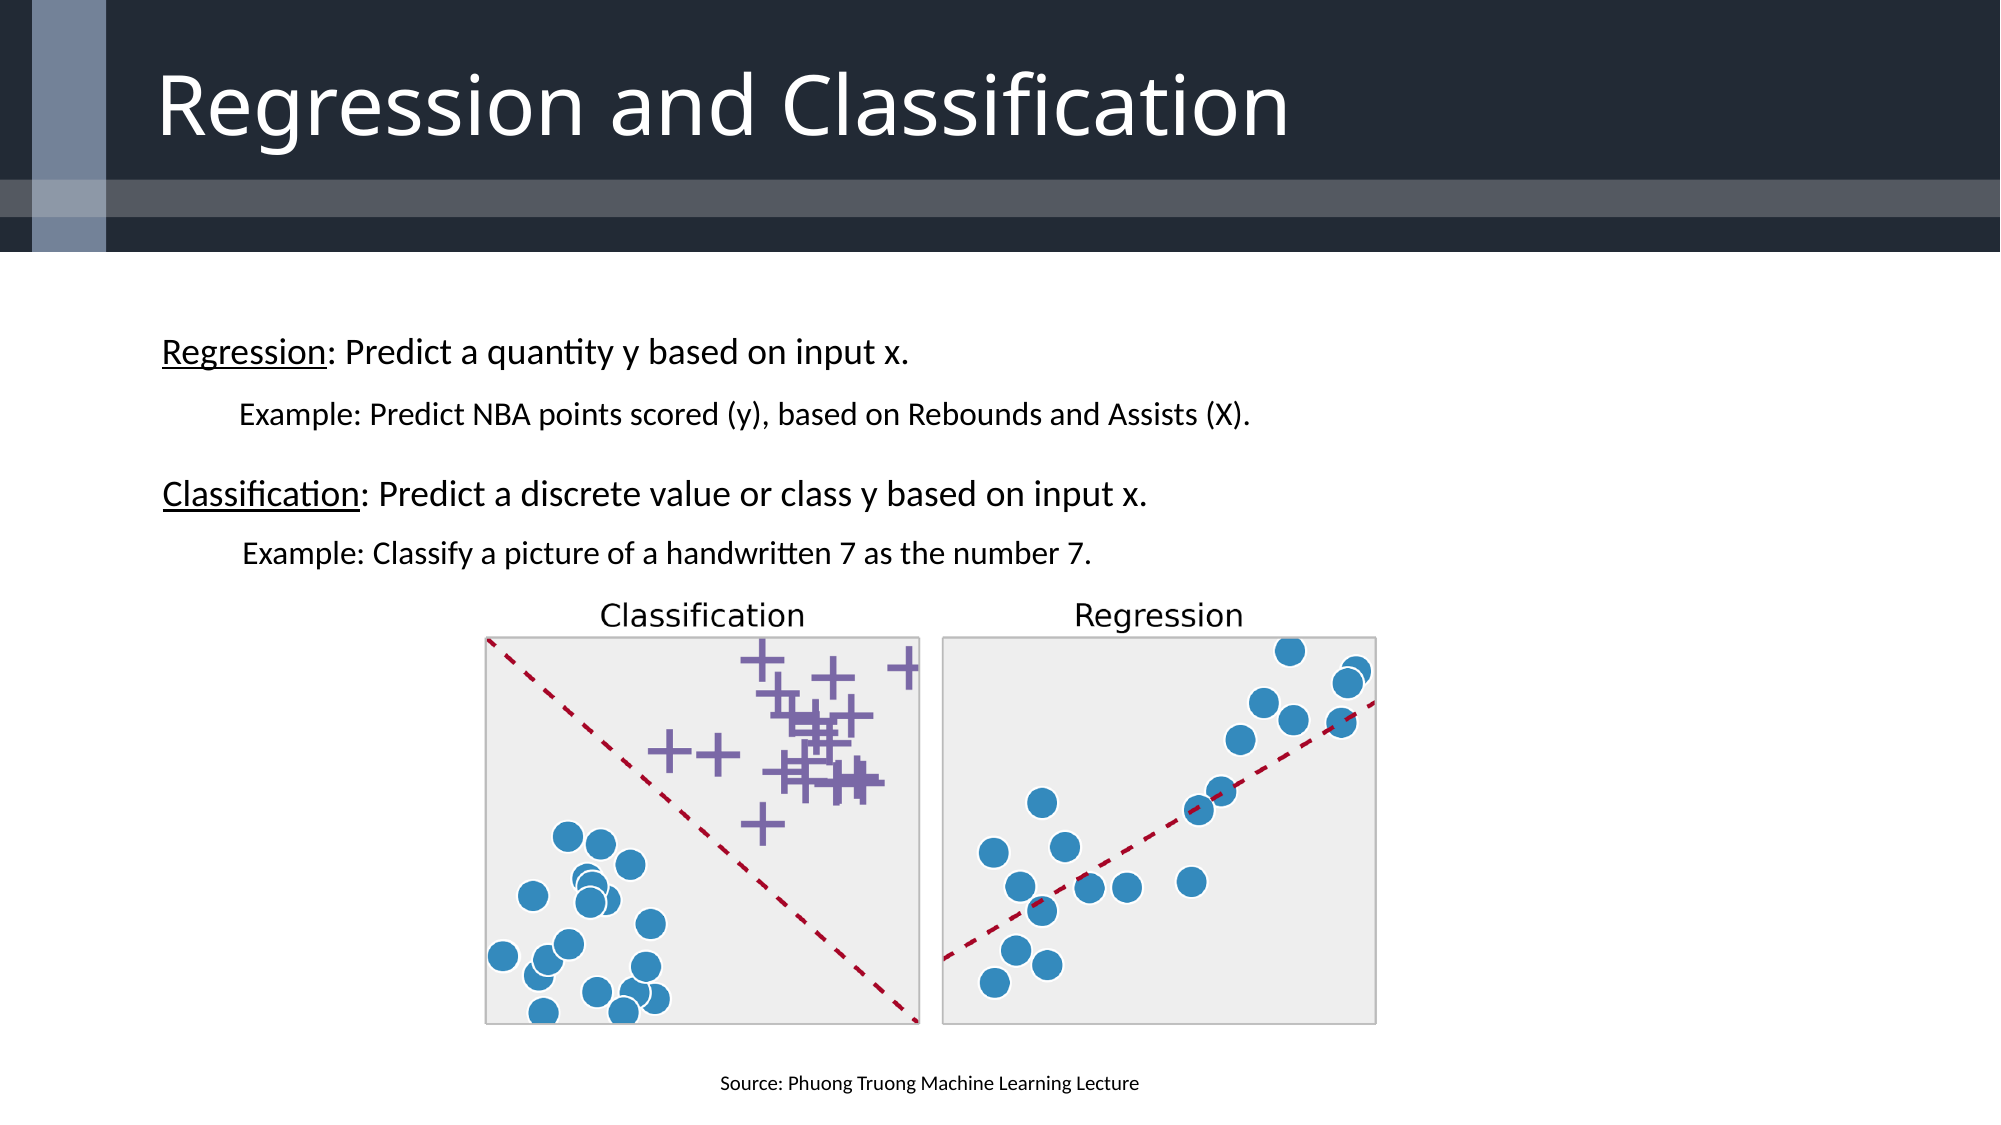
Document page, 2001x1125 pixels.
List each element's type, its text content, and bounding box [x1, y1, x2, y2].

text_box Classification: Predict a discrete value or class y based on input x. [147, 461, 1164, 522]
text_box [0, 178, 2000, 218]
text_box [31, 0, 107, 178]
text_box [0, 218, 31, 253]
text_box Regression: Predict a quantity y based on input x. [147, 319, 926, 380]
title Regression and Classification [140, 29, 1928, 178]
text_box [107, 218, 2000, 253]
text_box [107, 0, 2000, 178]
text_box Source: Phuong Truong Machine Learning Lecture [705, 1062, 1155, 1102]
text_box Example: Predict NBA points scored (y), based on Rebounds and Assists (X). [224, 384, 1268, 439]
text_box [0, 0, 31, 178]
text_box [31, 218, 107, 253]
text_box Example: Classify a picture of a handwritten 7 as the number 7. [227, 523, 1109, 579]
picture [462, 579, 1399, 1047]
